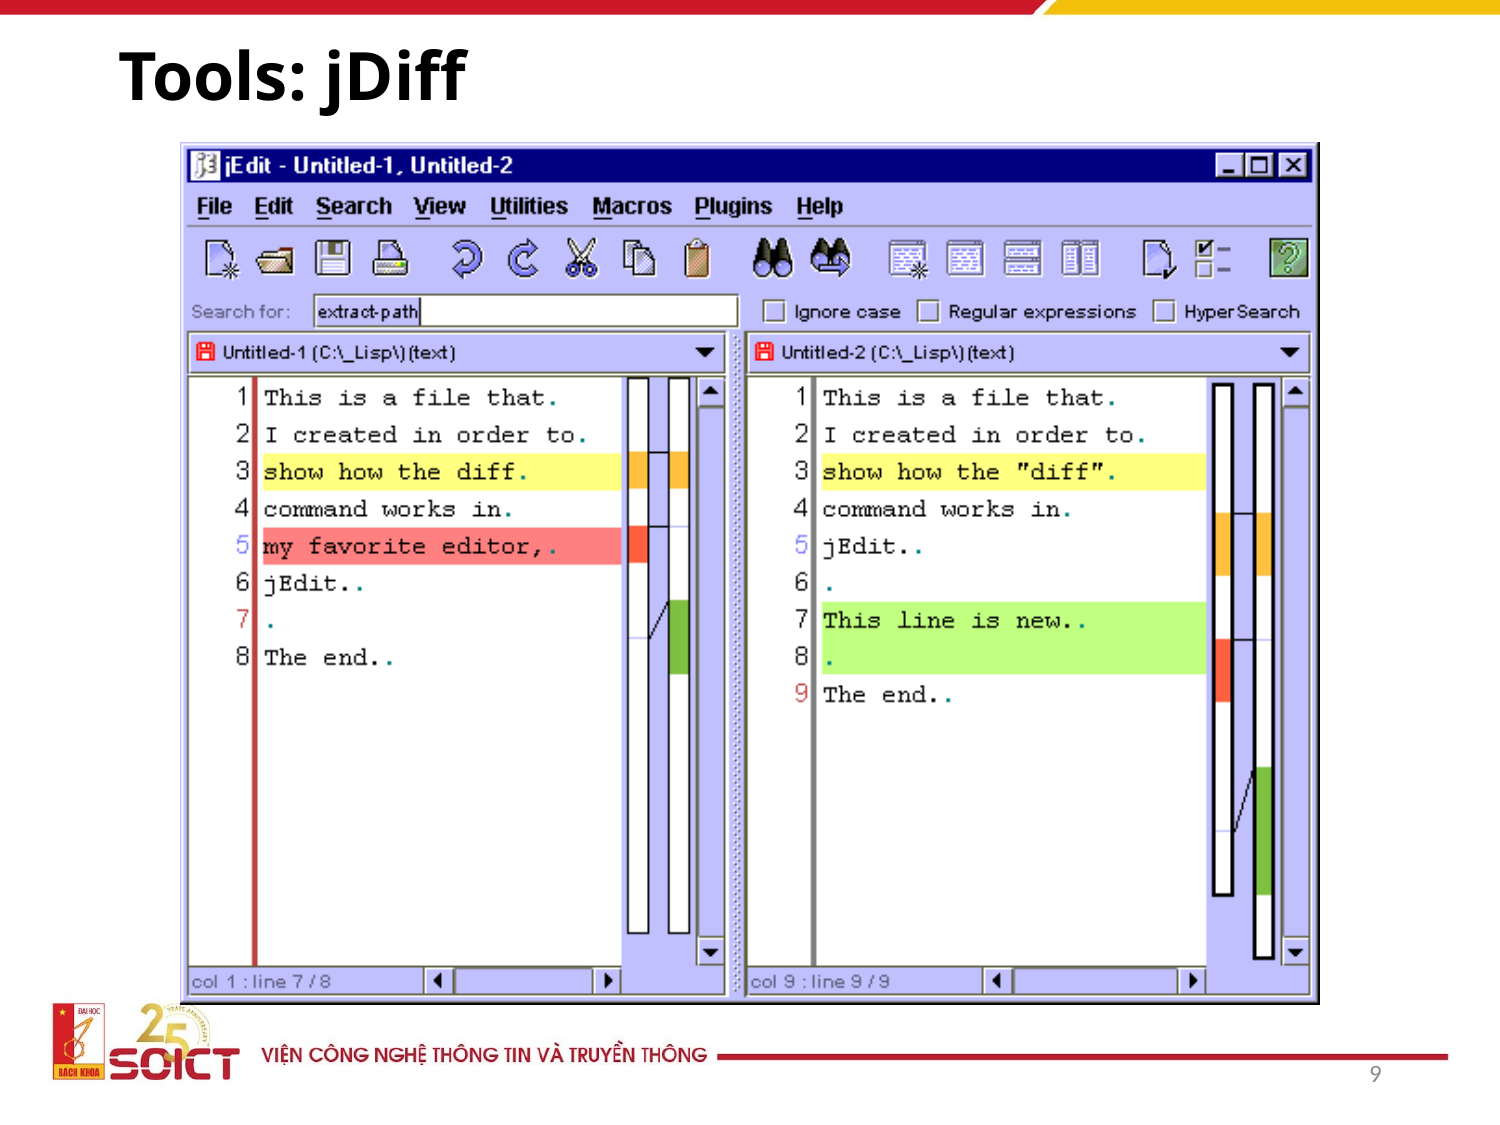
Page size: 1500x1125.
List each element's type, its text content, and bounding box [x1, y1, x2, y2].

slide_number 9 [1059, 1042, 1397, 1103]
picture [0, 0, 1500, 1125]
title Tools: jDiff [103, 18, 1397, 140]
